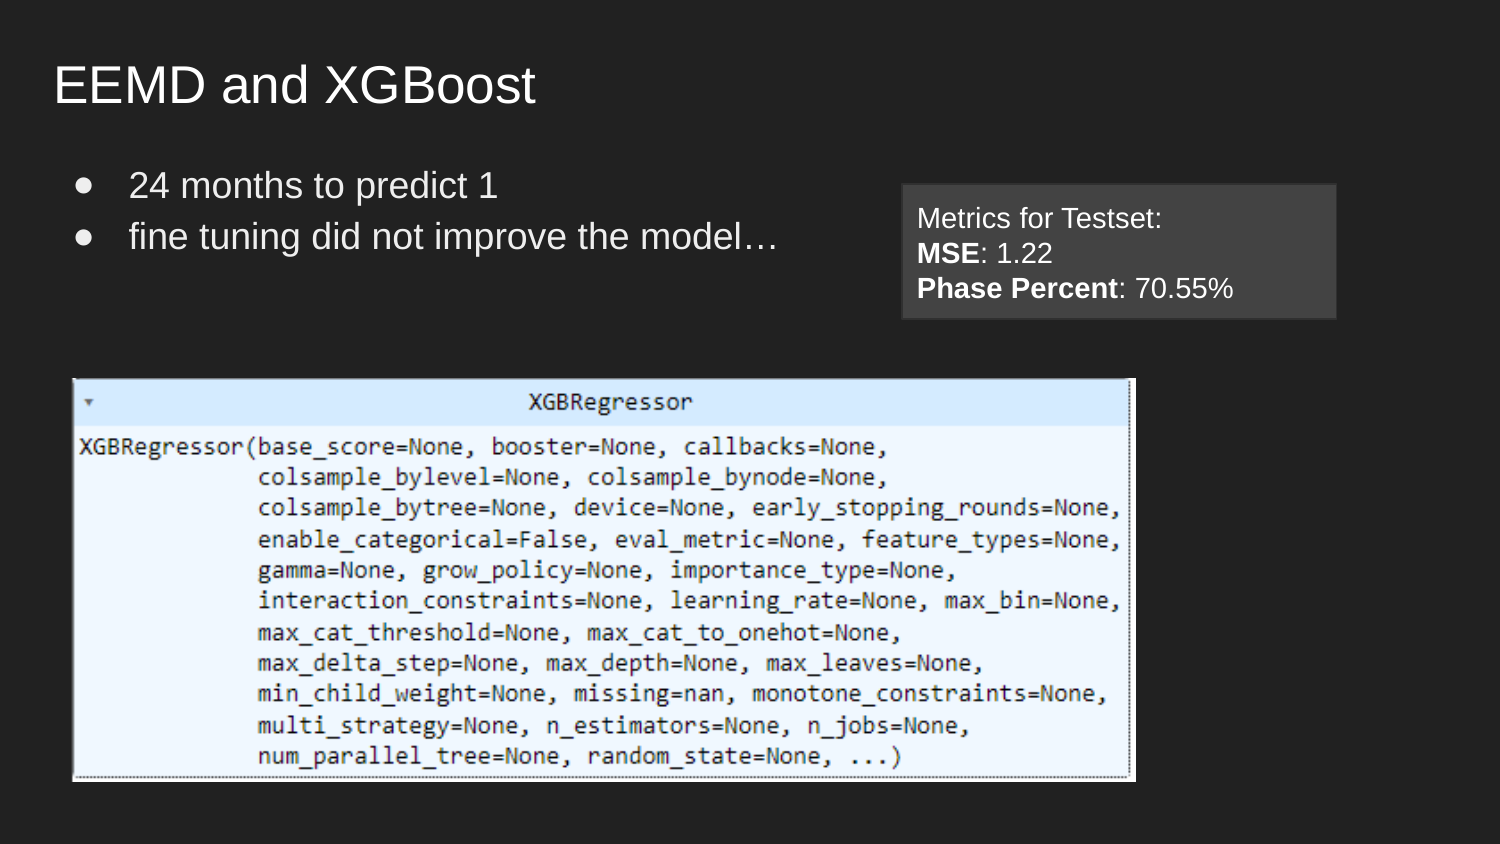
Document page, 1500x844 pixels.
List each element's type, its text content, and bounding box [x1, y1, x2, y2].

list 24 months to predict 1 fine tuning did not improve the model… [38, 139, 1437, 799]
title EEMD and XGBoost [38, 35, 1437, 130]
text_box Metrics for Testset: MSE: 1.22 Phase Percent: 70.55% [901, 183, 1337, 320]
picture [70, 378, 1137, 782]
